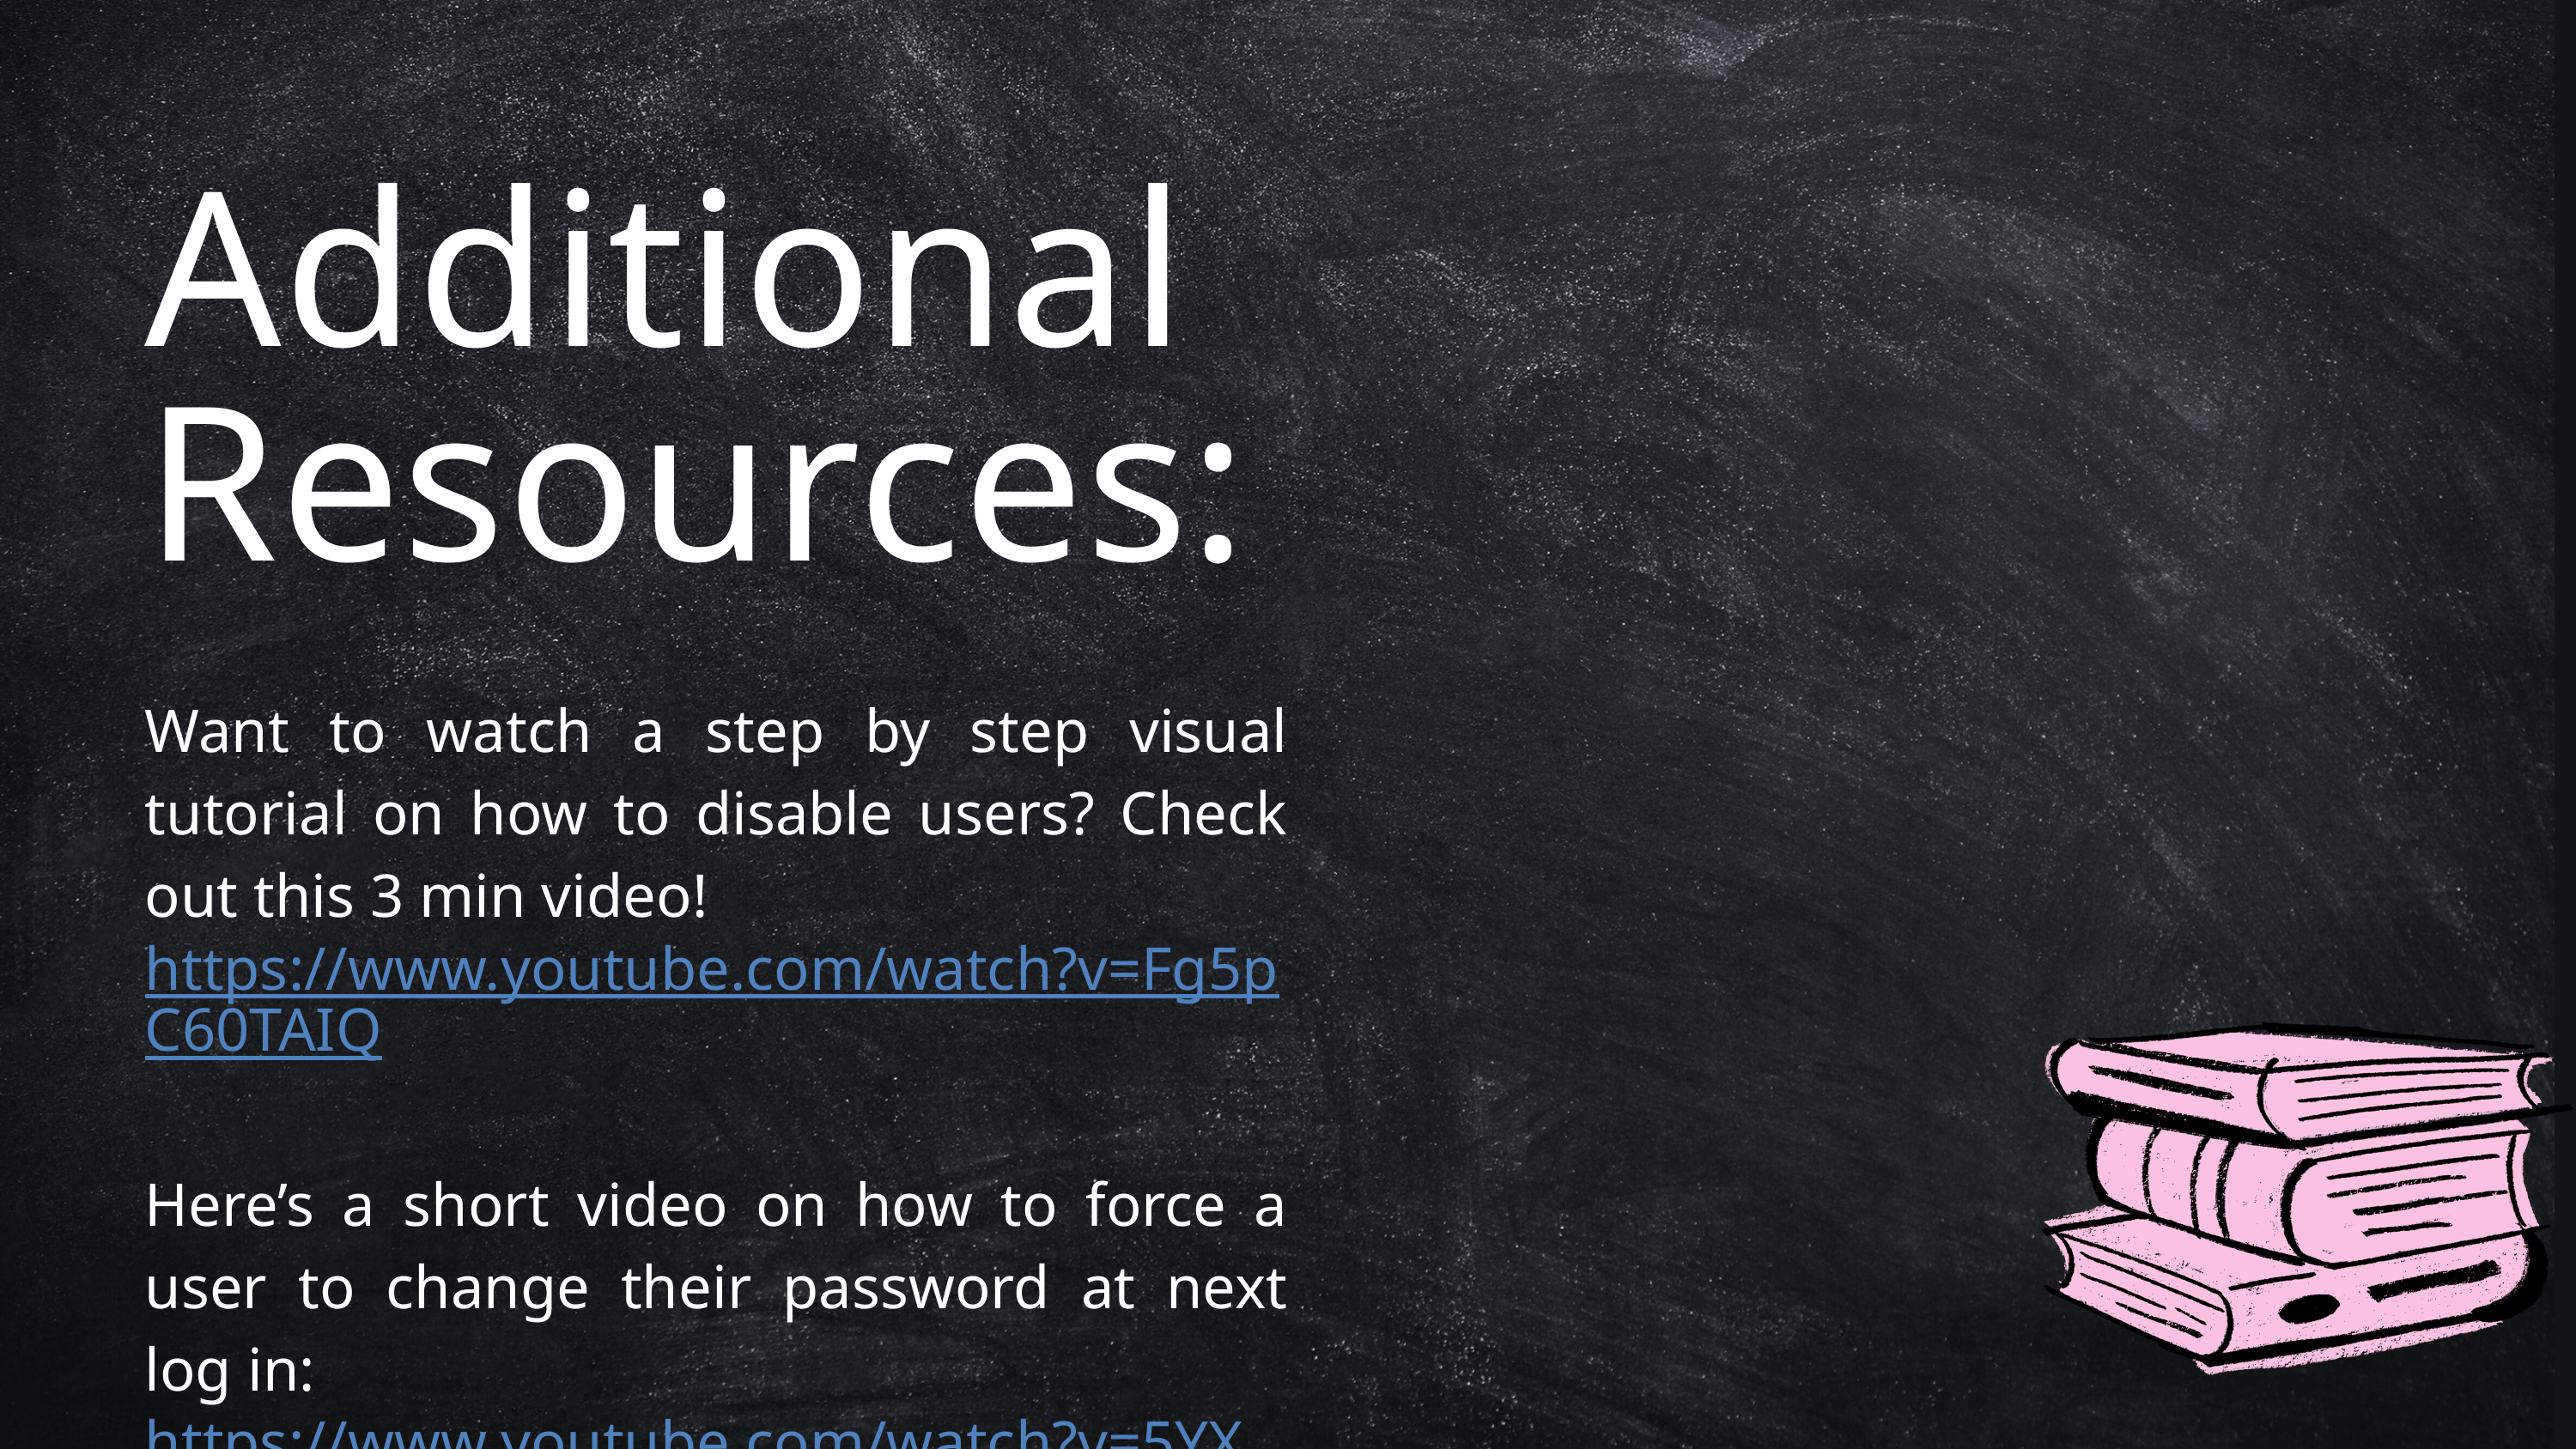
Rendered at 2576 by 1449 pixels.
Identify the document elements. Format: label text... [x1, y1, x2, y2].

text_box [2039, 1021, 2576, 1377]
text_box Additional Resources: [144, 174, 1289, 604]
text_box [0, 0, 2555, 1449]
text_box Want to watch a step by step visual tutorial on how to disable users? Check out this 3 min video! https://www.youtube.com/watch?v=Fg5pC60TAIQ Here’s a short video on how to force a user to change their password at next log in: https://www.youtube.com/watch?v=5YXwsnZFrc4 [144, 681, 1289, 1449]
